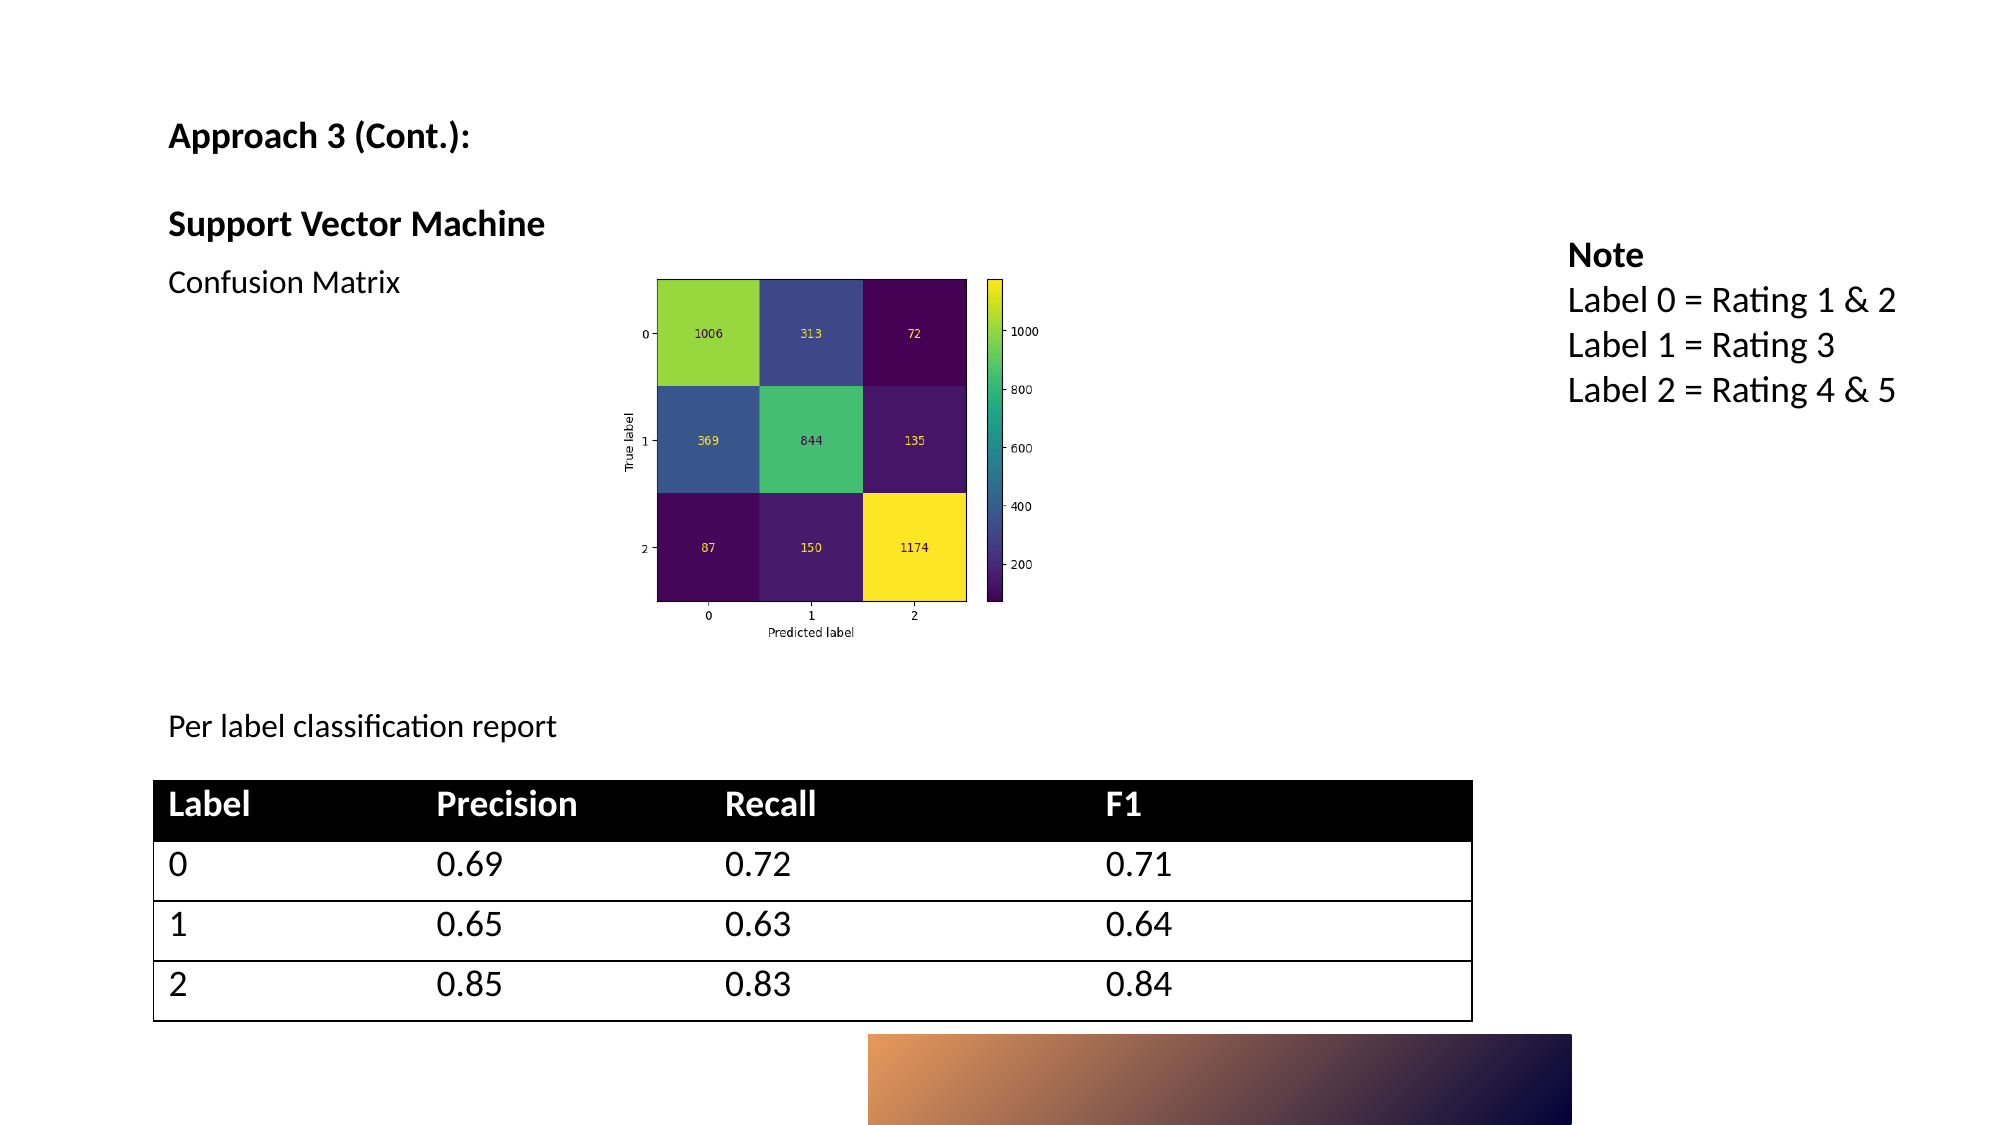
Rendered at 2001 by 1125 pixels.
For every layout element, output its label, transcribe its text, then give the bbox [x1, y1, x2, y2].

table_cell 0.64 [1091, 902, 1471, 960]
table_header Recall [710, 782, 1091, 840]
table_cell 0.71 [1091, 842, 1471, 900]
text_box Approach 3 (Cont.): [153, 103, 704, 164]
table_cell 0 [154, 842, 422, 900]
table_cell 2 [154, 962, 422, 1020]
table_cell 0.69 [422, 842, 710, 900]
text_box Note Label 0 = Rating 1 & 2 Label 1 = Rating 3 Label 2 = Rating 4 & 5 [1553, 222, 1960, 417]
table_cell 0.65 [422, 902, 710, 960]
picture [616, 271, 1048, 648]
table_cell 0.85 [422, 962, 710, 1020]
text_box Support Vector Machine [153, 191, 704, 252]
table_header F1 [1091, 782, 1471, 840]
table_header Precision [422, 782, 710, 840]
table_cell 0.72 [710, 842, 1091, 900]
table_header Label [154, 782, 422, 840]
text_box Per label classification report [153, 696, 704, 752]
text_box Confusion Matrix [153, 252, 704, 308]
table_cell 0.83 [710, 962, 1091, 1020]
table_cell 0.63 [710, 902, 1091, 960]
table_cell 1 [154, 902, 422, 960]
table_cell 0.84 [1091, 962, 1471, 1020]
